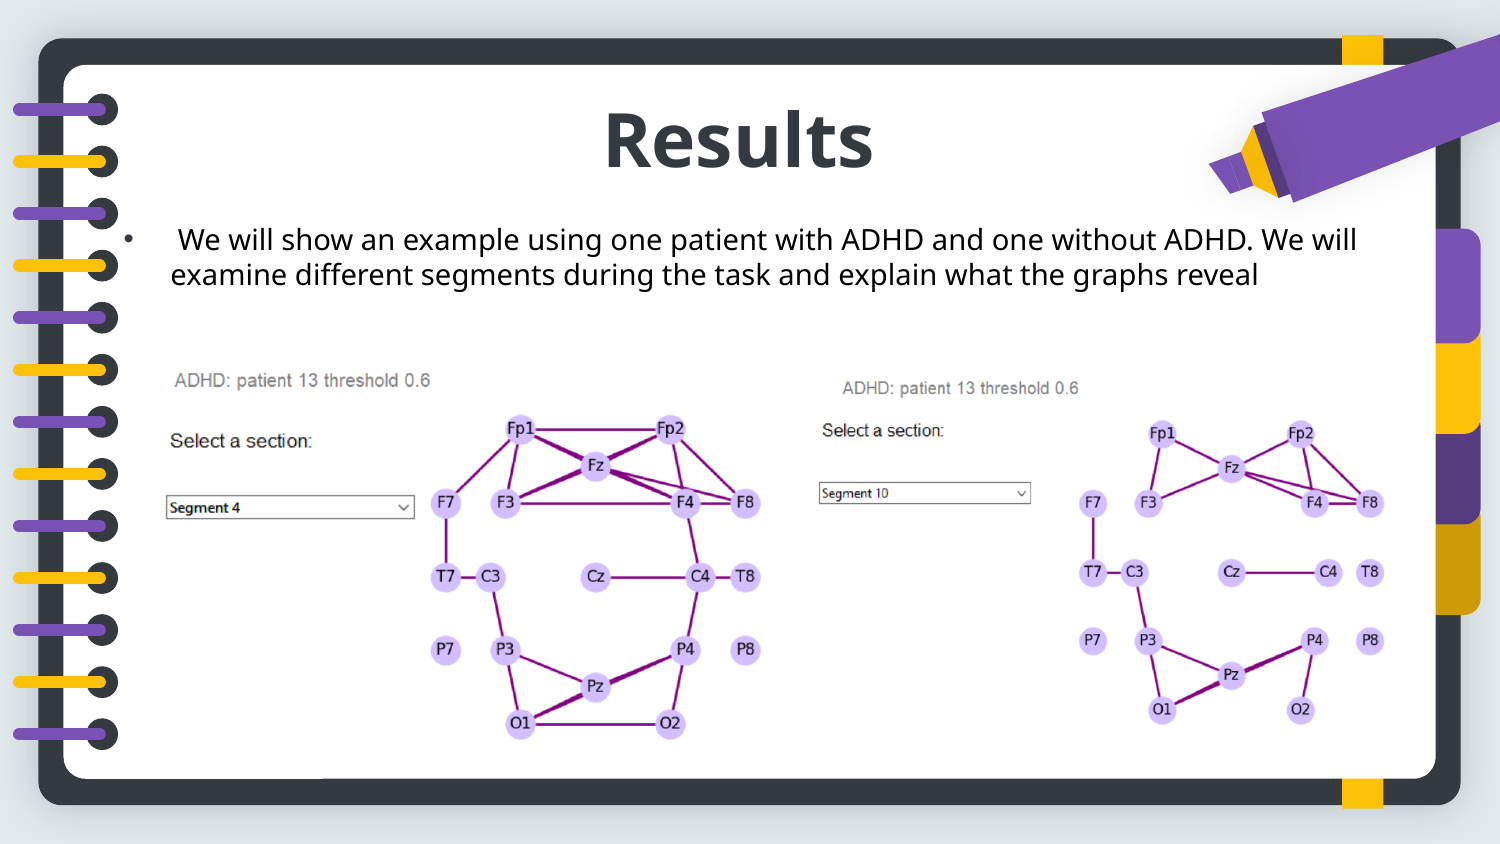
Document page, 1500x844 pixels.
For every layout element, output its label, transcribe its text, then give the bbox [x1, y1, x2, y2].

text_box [1225, 29, 1500, 220]
title Results [127, 77, 1220, 175]
text_box We will show an example using one patient with ADHD and one without ADHD. We will examine different segments during the task and explain what the graphs reveal [108, 206, 1434, 548]
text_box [797, 369, 1404, 746]
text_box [138, 348, 797, 746]
